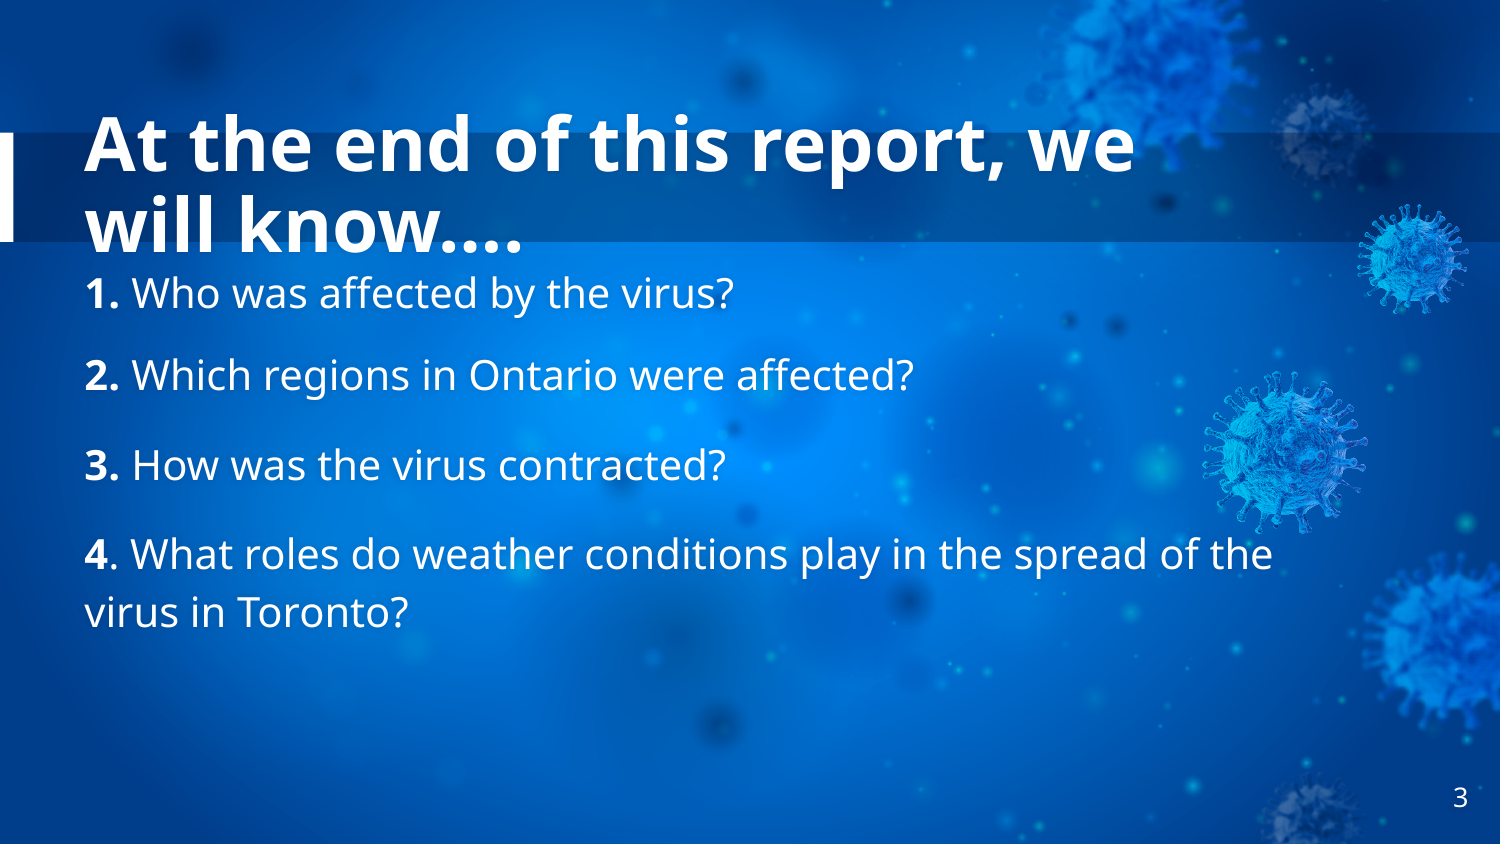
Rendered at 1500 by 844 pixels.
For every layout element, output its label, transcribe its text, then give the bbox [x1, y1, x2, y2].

text_box 3. How was the virus contracted? [84, 430, 1178, 518]
list 1. Who was affected by the virus? [84, 259, 1309, 338]
picture [0, 0, 1500, 844]
text_box 4. What roles do weather conditions play in the spread of the virus in Toronto? [84, 520, 1309, 608]
slide_number 3 [1378, 766, 1469, 832]
text_box 2. Which regions in Ontario were affected? [84, 340, 1309, 428]
title At the end of this report, we will know…. [84, 132, 1257, 242]
